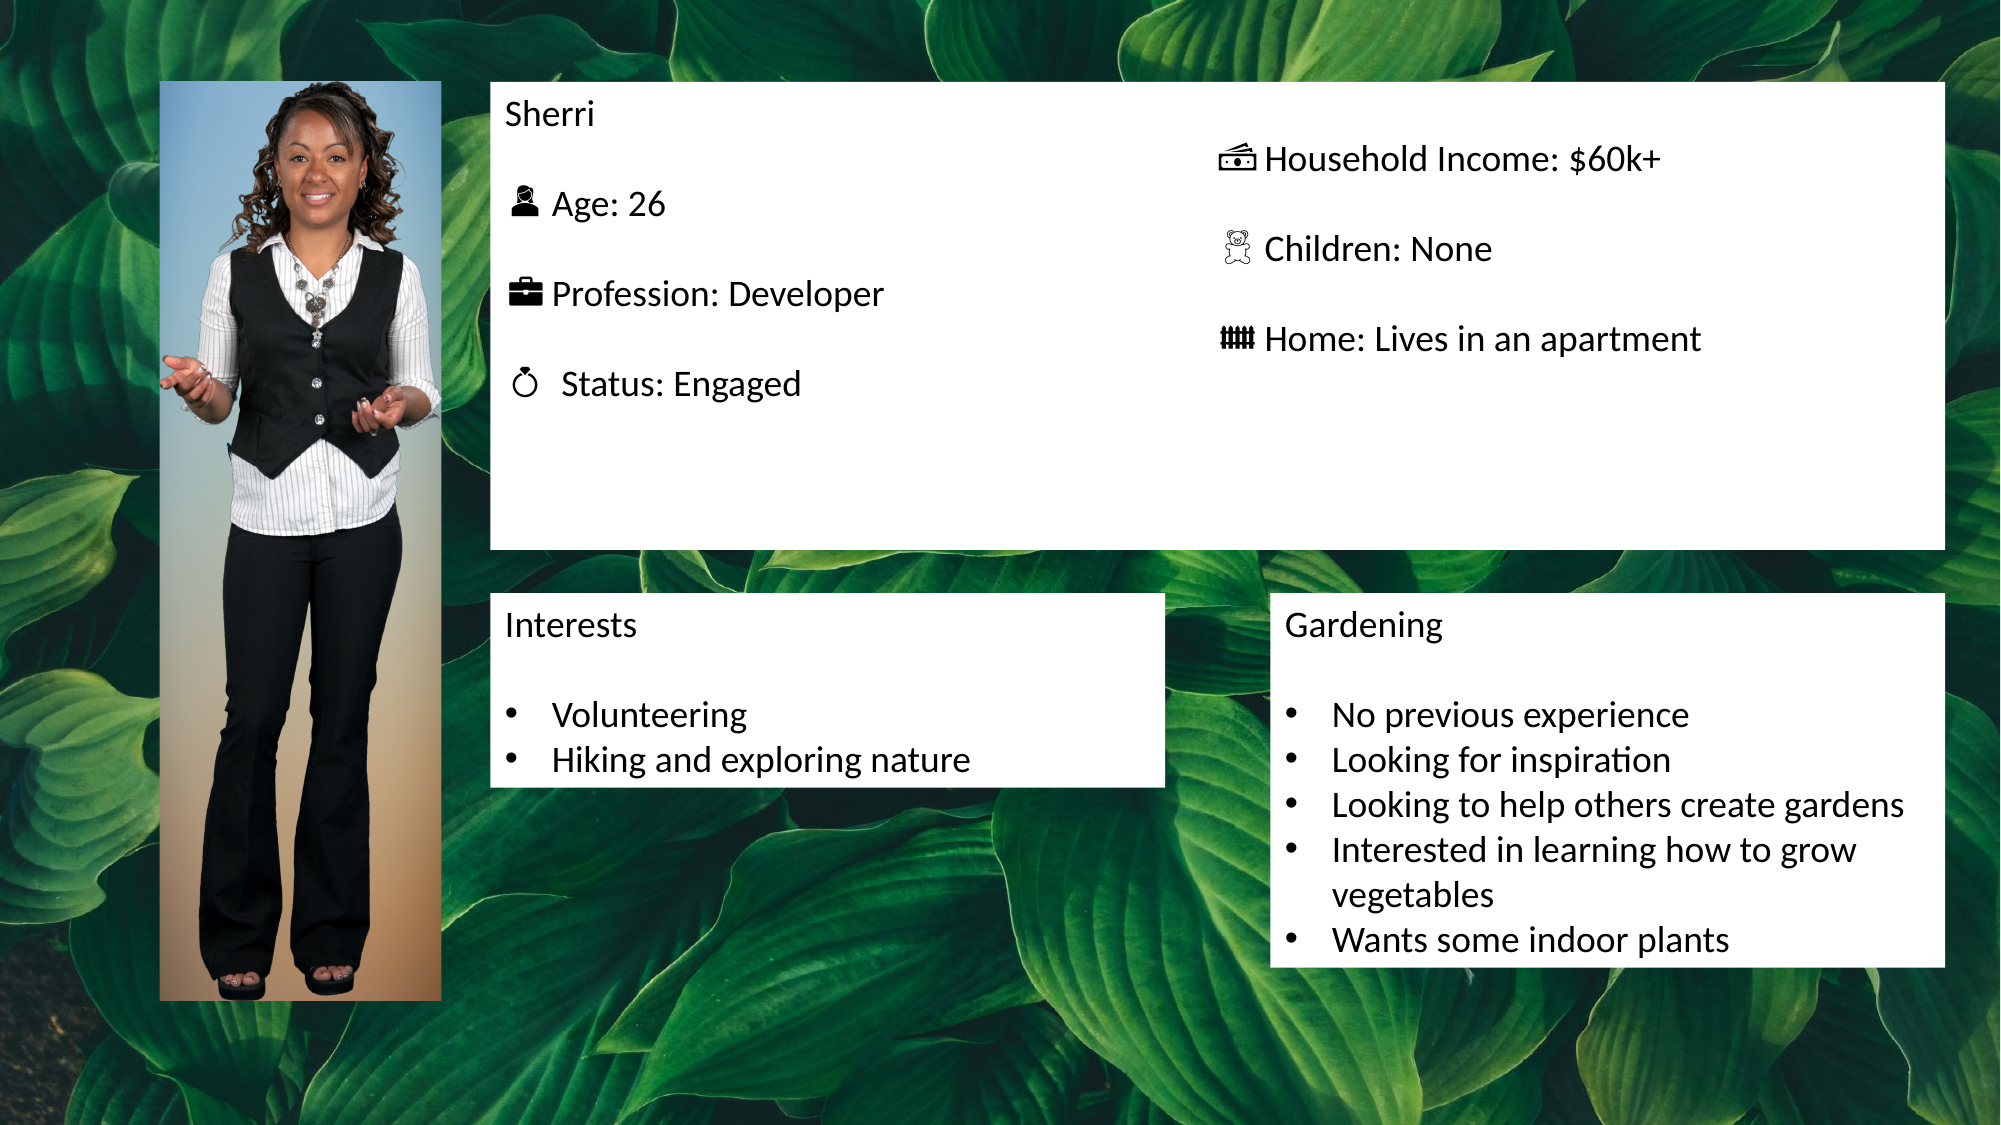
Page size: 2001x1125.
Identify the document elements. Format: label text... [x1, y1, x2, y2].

text_box Sherri Age: 26 Profession: Developer Status: Engaged Household Income: $60k+ Children: None Home: Lives in an apartment [490, 81, 1946, 550]
text_box Gardening No previous experience Looking for inspiration Looking to help others create gardens Interested in learning how to grow vegetables Wants some indoor plants [1270, 593, 1946, 968]
picture [0, 0, 2001, 1125]
text_box Interests Volunteering Hiking and exploring nature [490, 593, 1166, 788]
